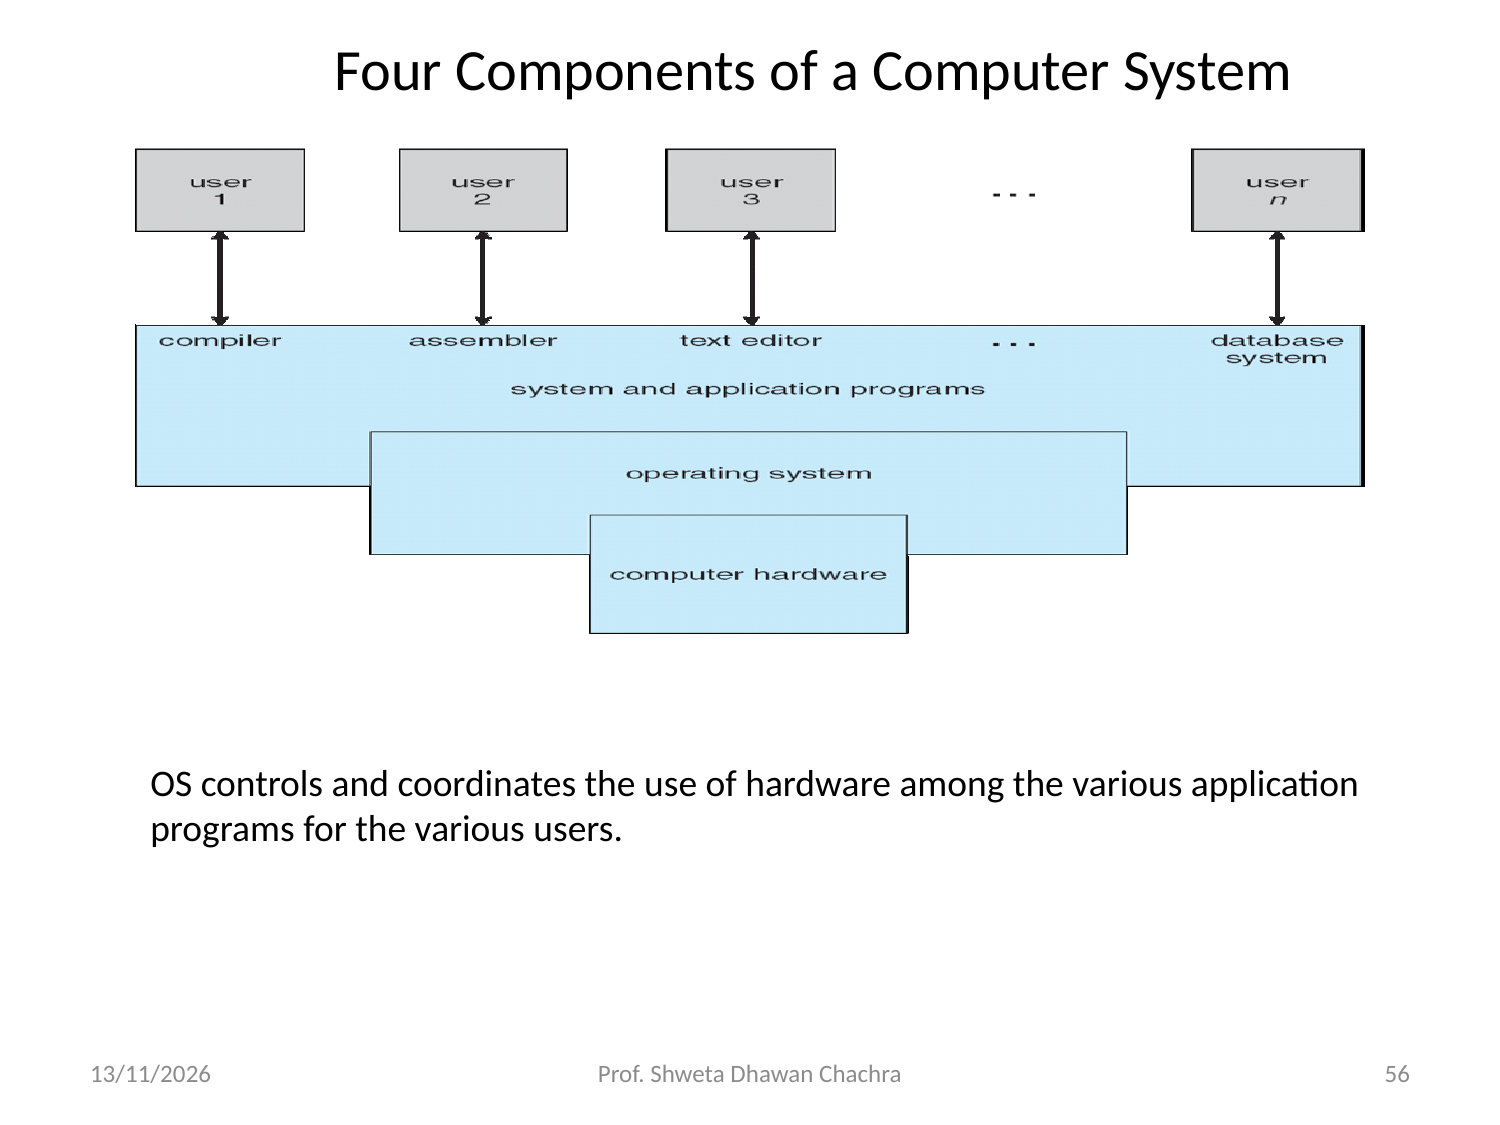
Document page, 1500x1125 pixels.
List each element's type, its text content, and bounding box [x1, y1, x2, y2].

footer Prof. Shweta Dhawan Chachra [512, 1042, 988, 1103]
text_box OS controls and coordinates the use of hardware among the various application programs for the various users. [135, 751, 1447, 857]
picture [135, 148, 1365, 634]
title Four Components of a Computer System [138, 19, 1489, 115]
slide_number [75, 1042, 425, 1103]
slide_number 56 [1074, 1042, 1425, 1103]
